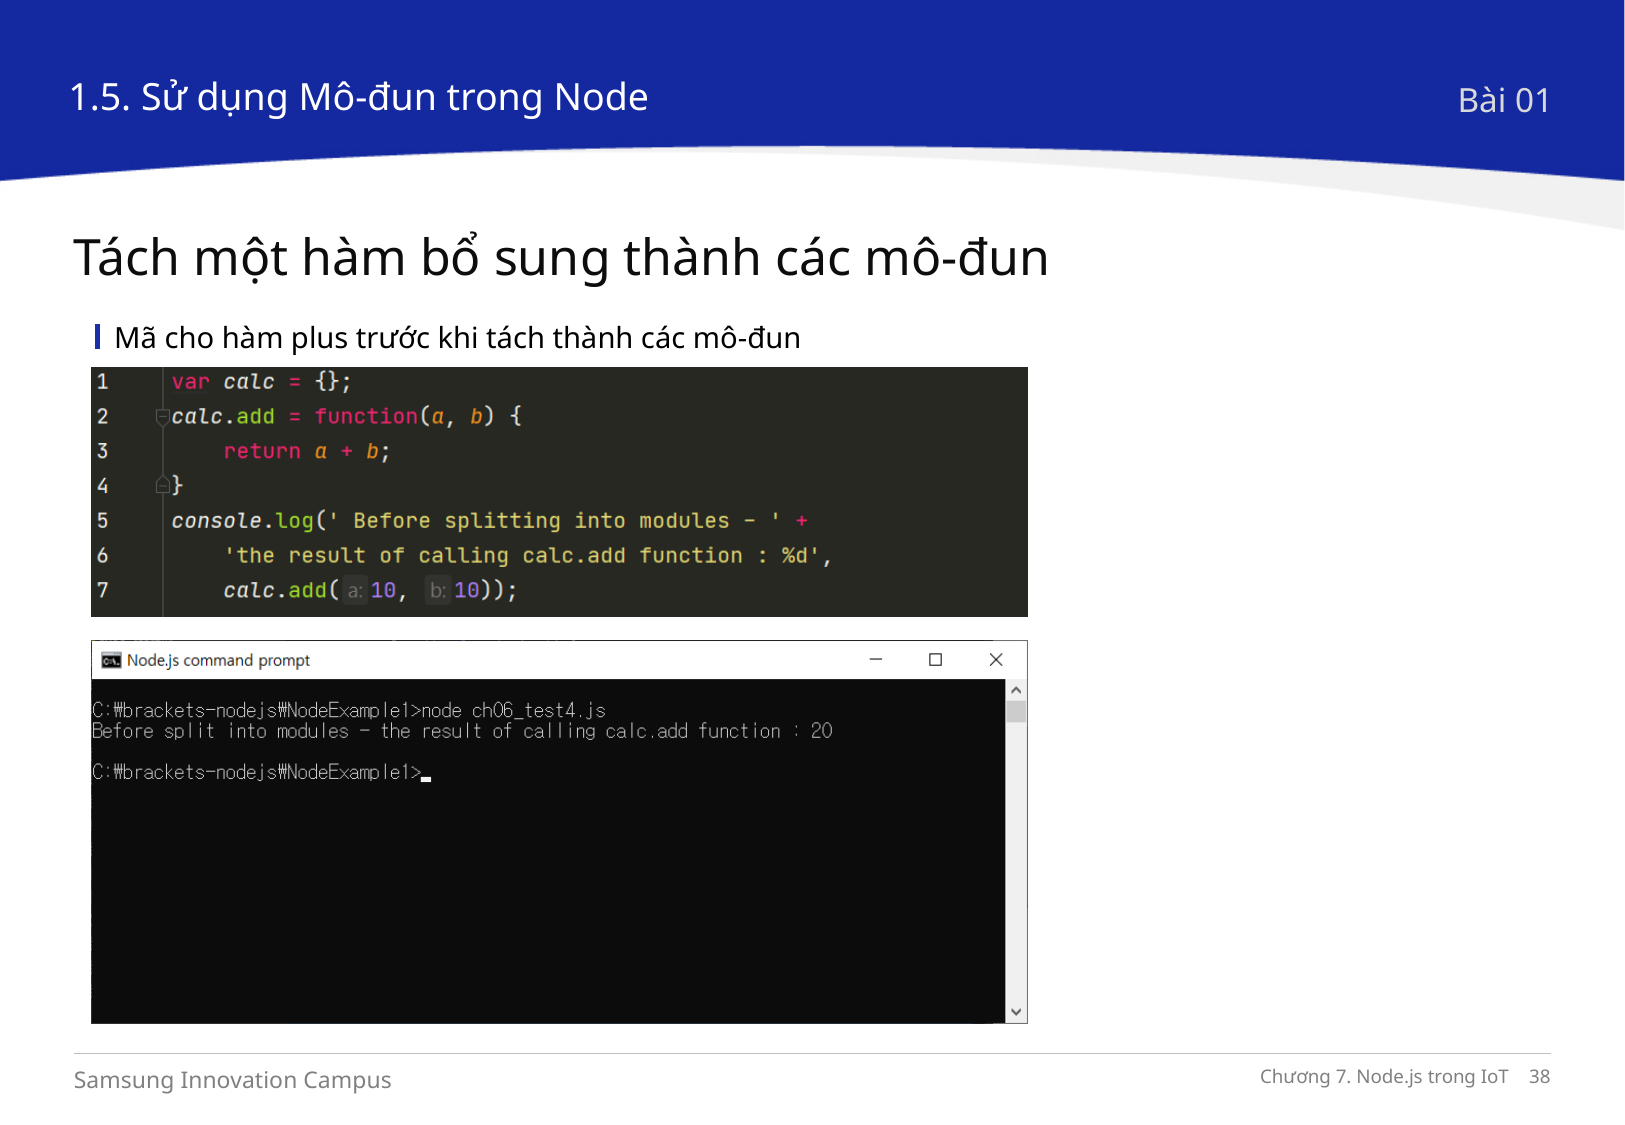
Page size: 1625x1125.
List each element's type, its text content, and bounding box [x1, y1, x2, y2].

text_box 1.5. Sử dụng Mô-đun trong Node [67, 72, 1025, 119]
text_box Mã cho hàm plus trước khi tách thành các mô-đun [94, 318, 1510, 355]
text_box Tách một hàm bổ sung thành các mô-đun [73, 224, 1552, 287]
picture [0, 0, 1625, 1125]
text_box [91, 367, 1028, 1024]
text_box Bài 01 [1422, 78, 1554, 119]
